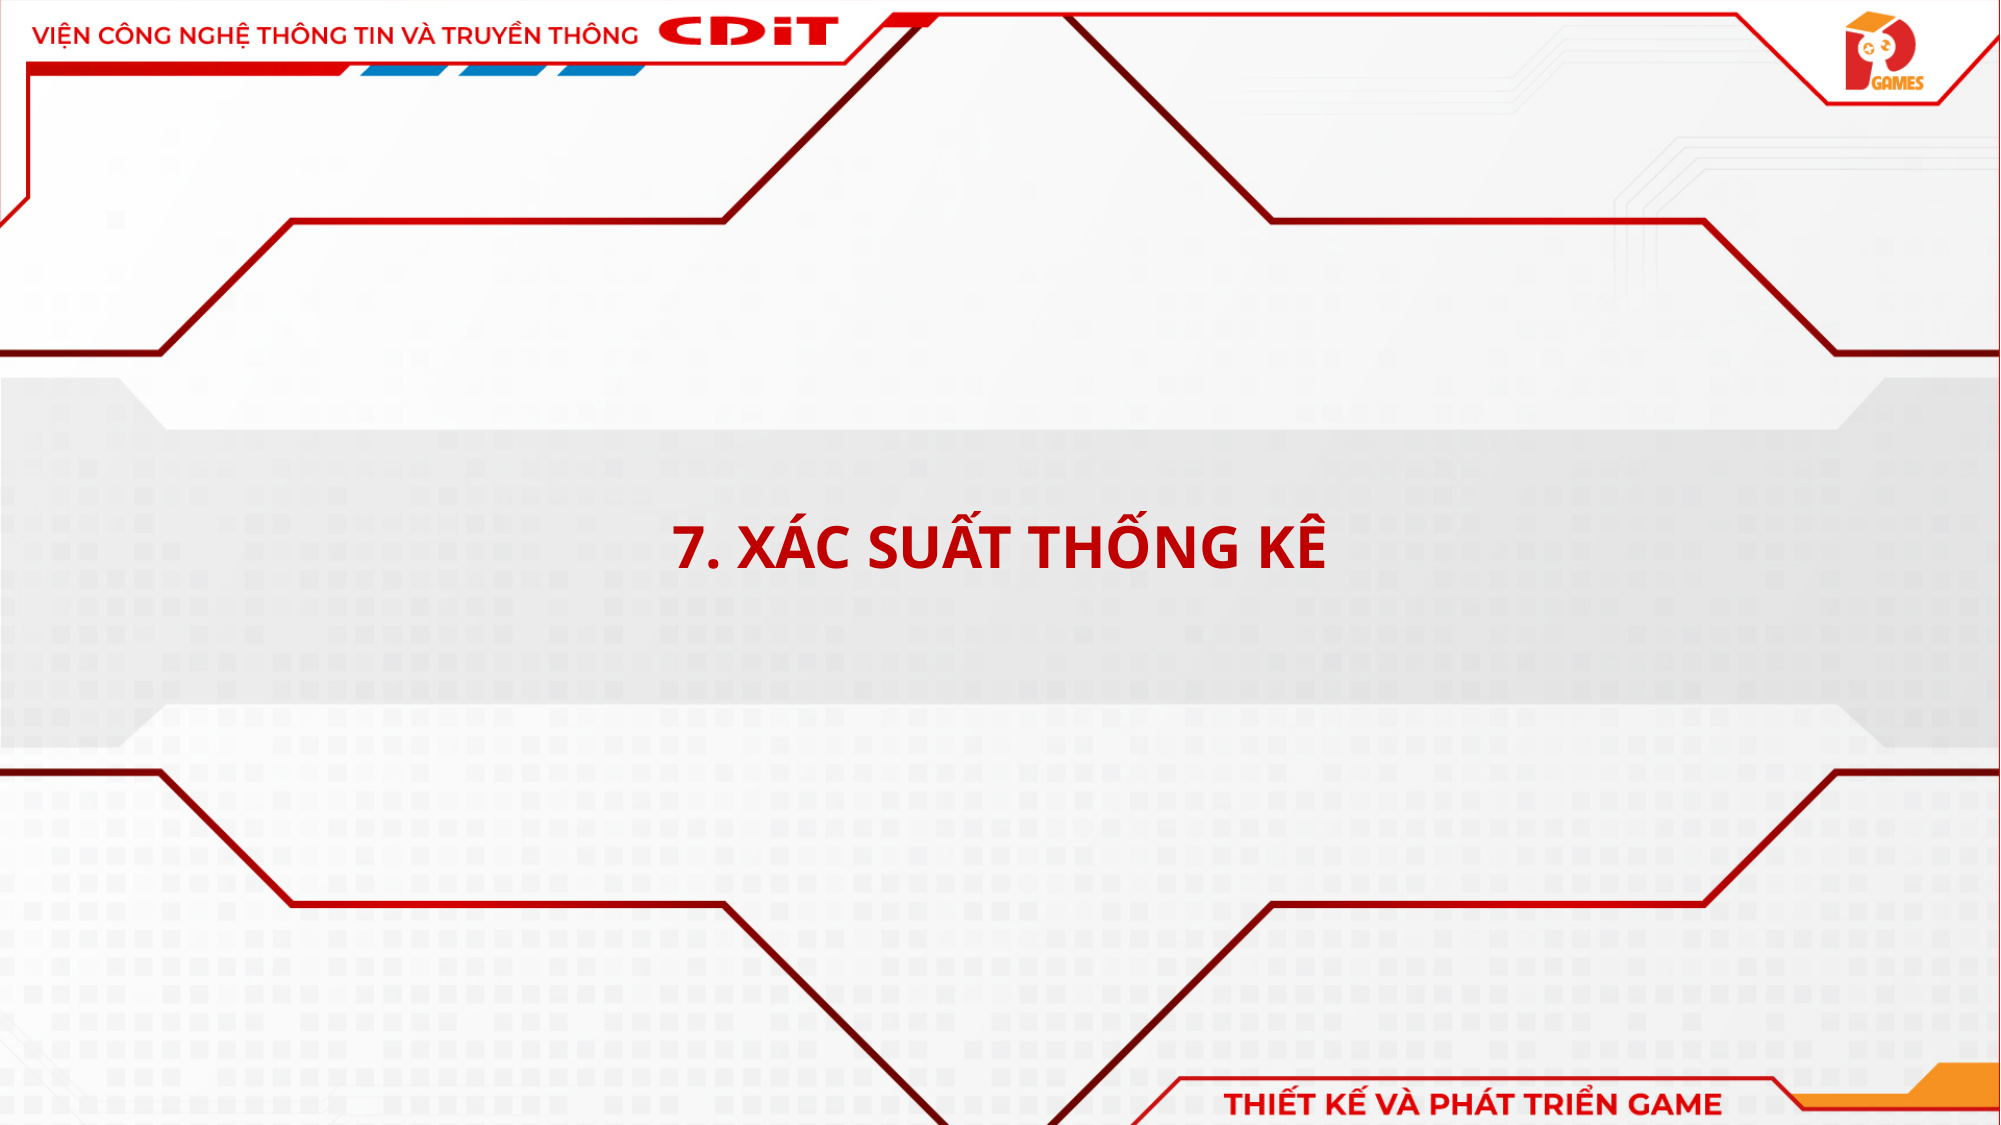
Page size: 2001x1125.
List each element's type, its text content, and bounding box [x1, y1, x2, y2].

picture [0, 0, 2000, 1125]
title 7. XÁC SUẤT THỐNG KÊ [150, 425, 1850, 667]
